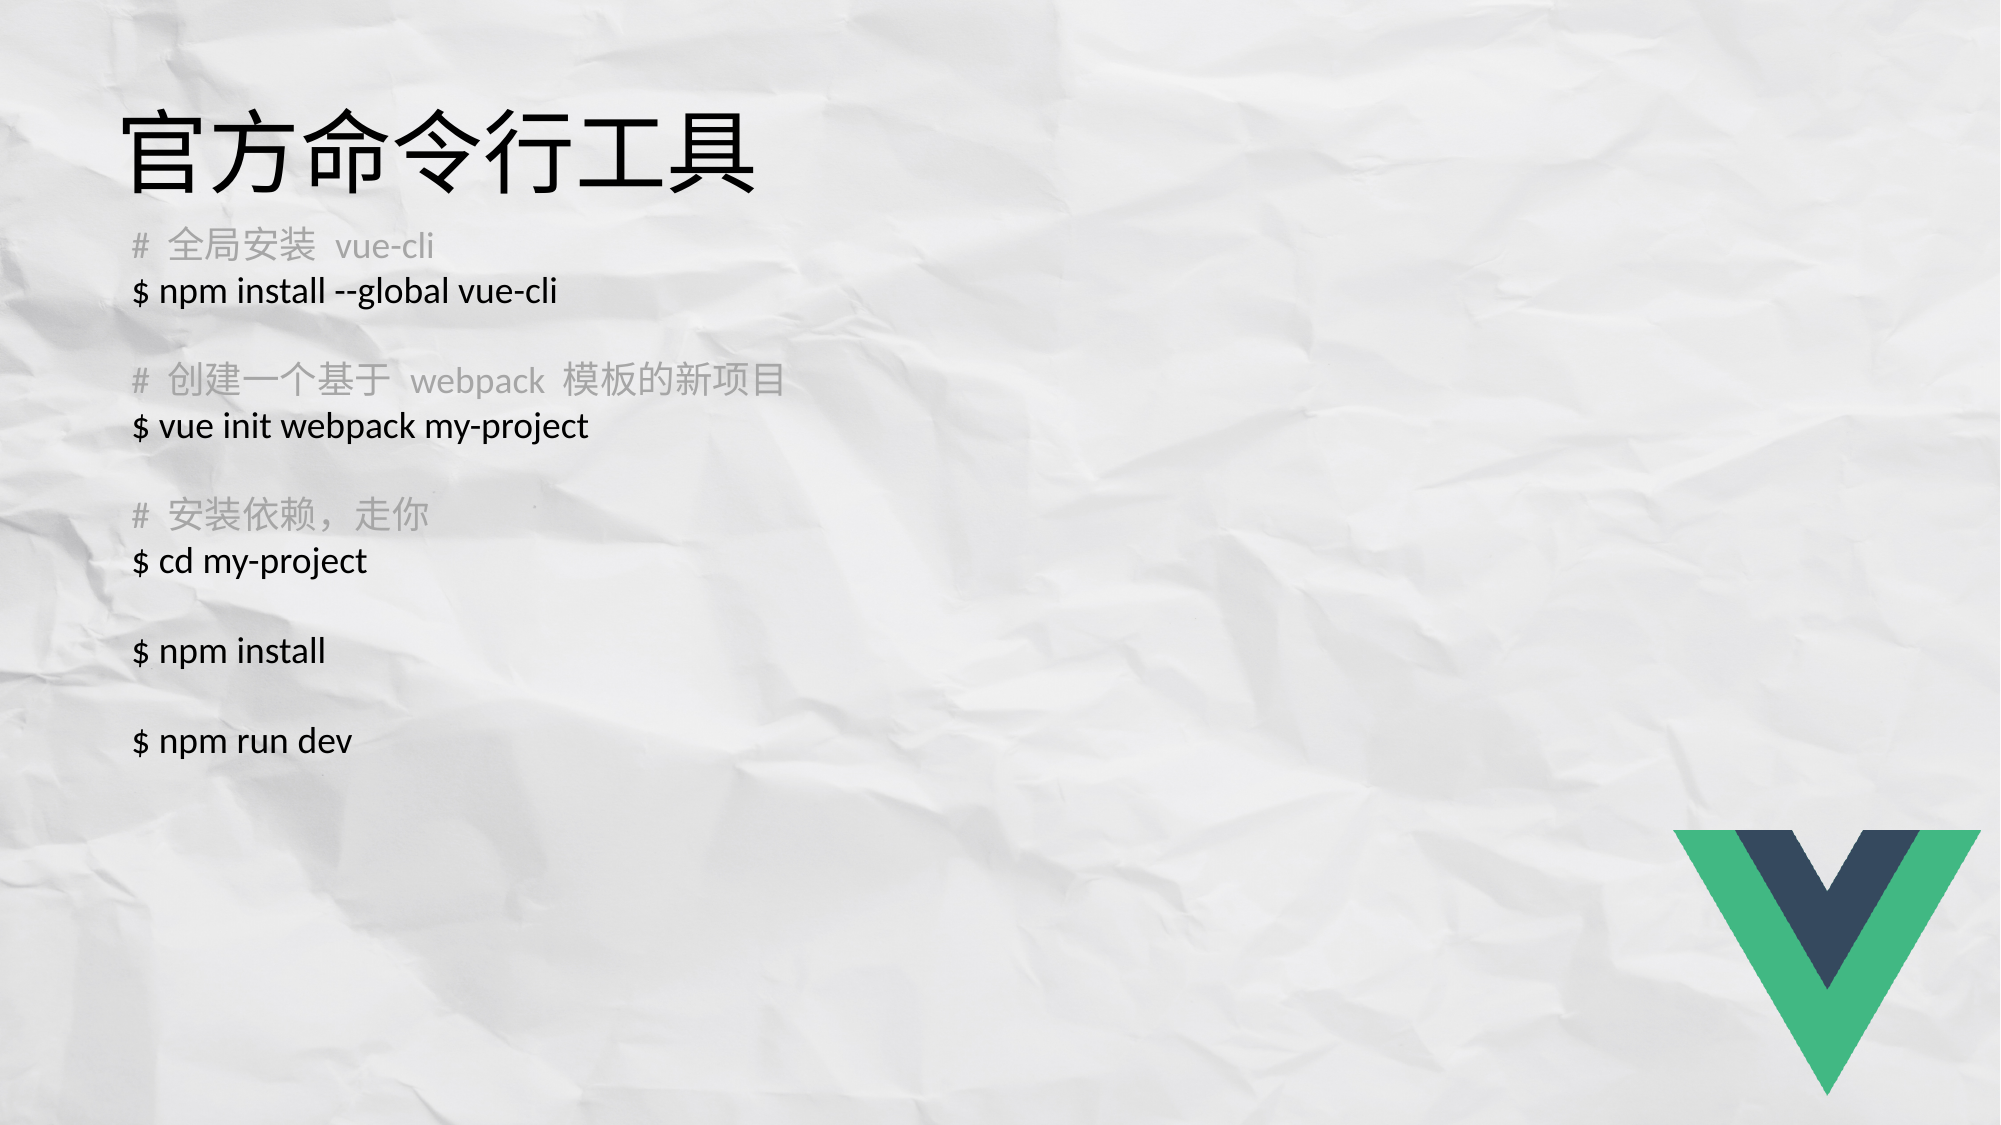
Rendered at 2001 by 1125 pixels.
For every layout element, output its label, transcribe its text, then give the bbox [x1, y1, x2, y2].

text_box # 全局安装 vue-cli $ npm install --global vue-cli # 创建一个基于 webpack 模板的新项目 $ vue init webpack my-project # 安装依赖，走你 $ cd my-project $ npm install $ npm run dev [116, 213, 803, 769]
text_box 官方命令行工具 [101, 87, 774, 213]
picture [0, 0, 2001, 1125]
